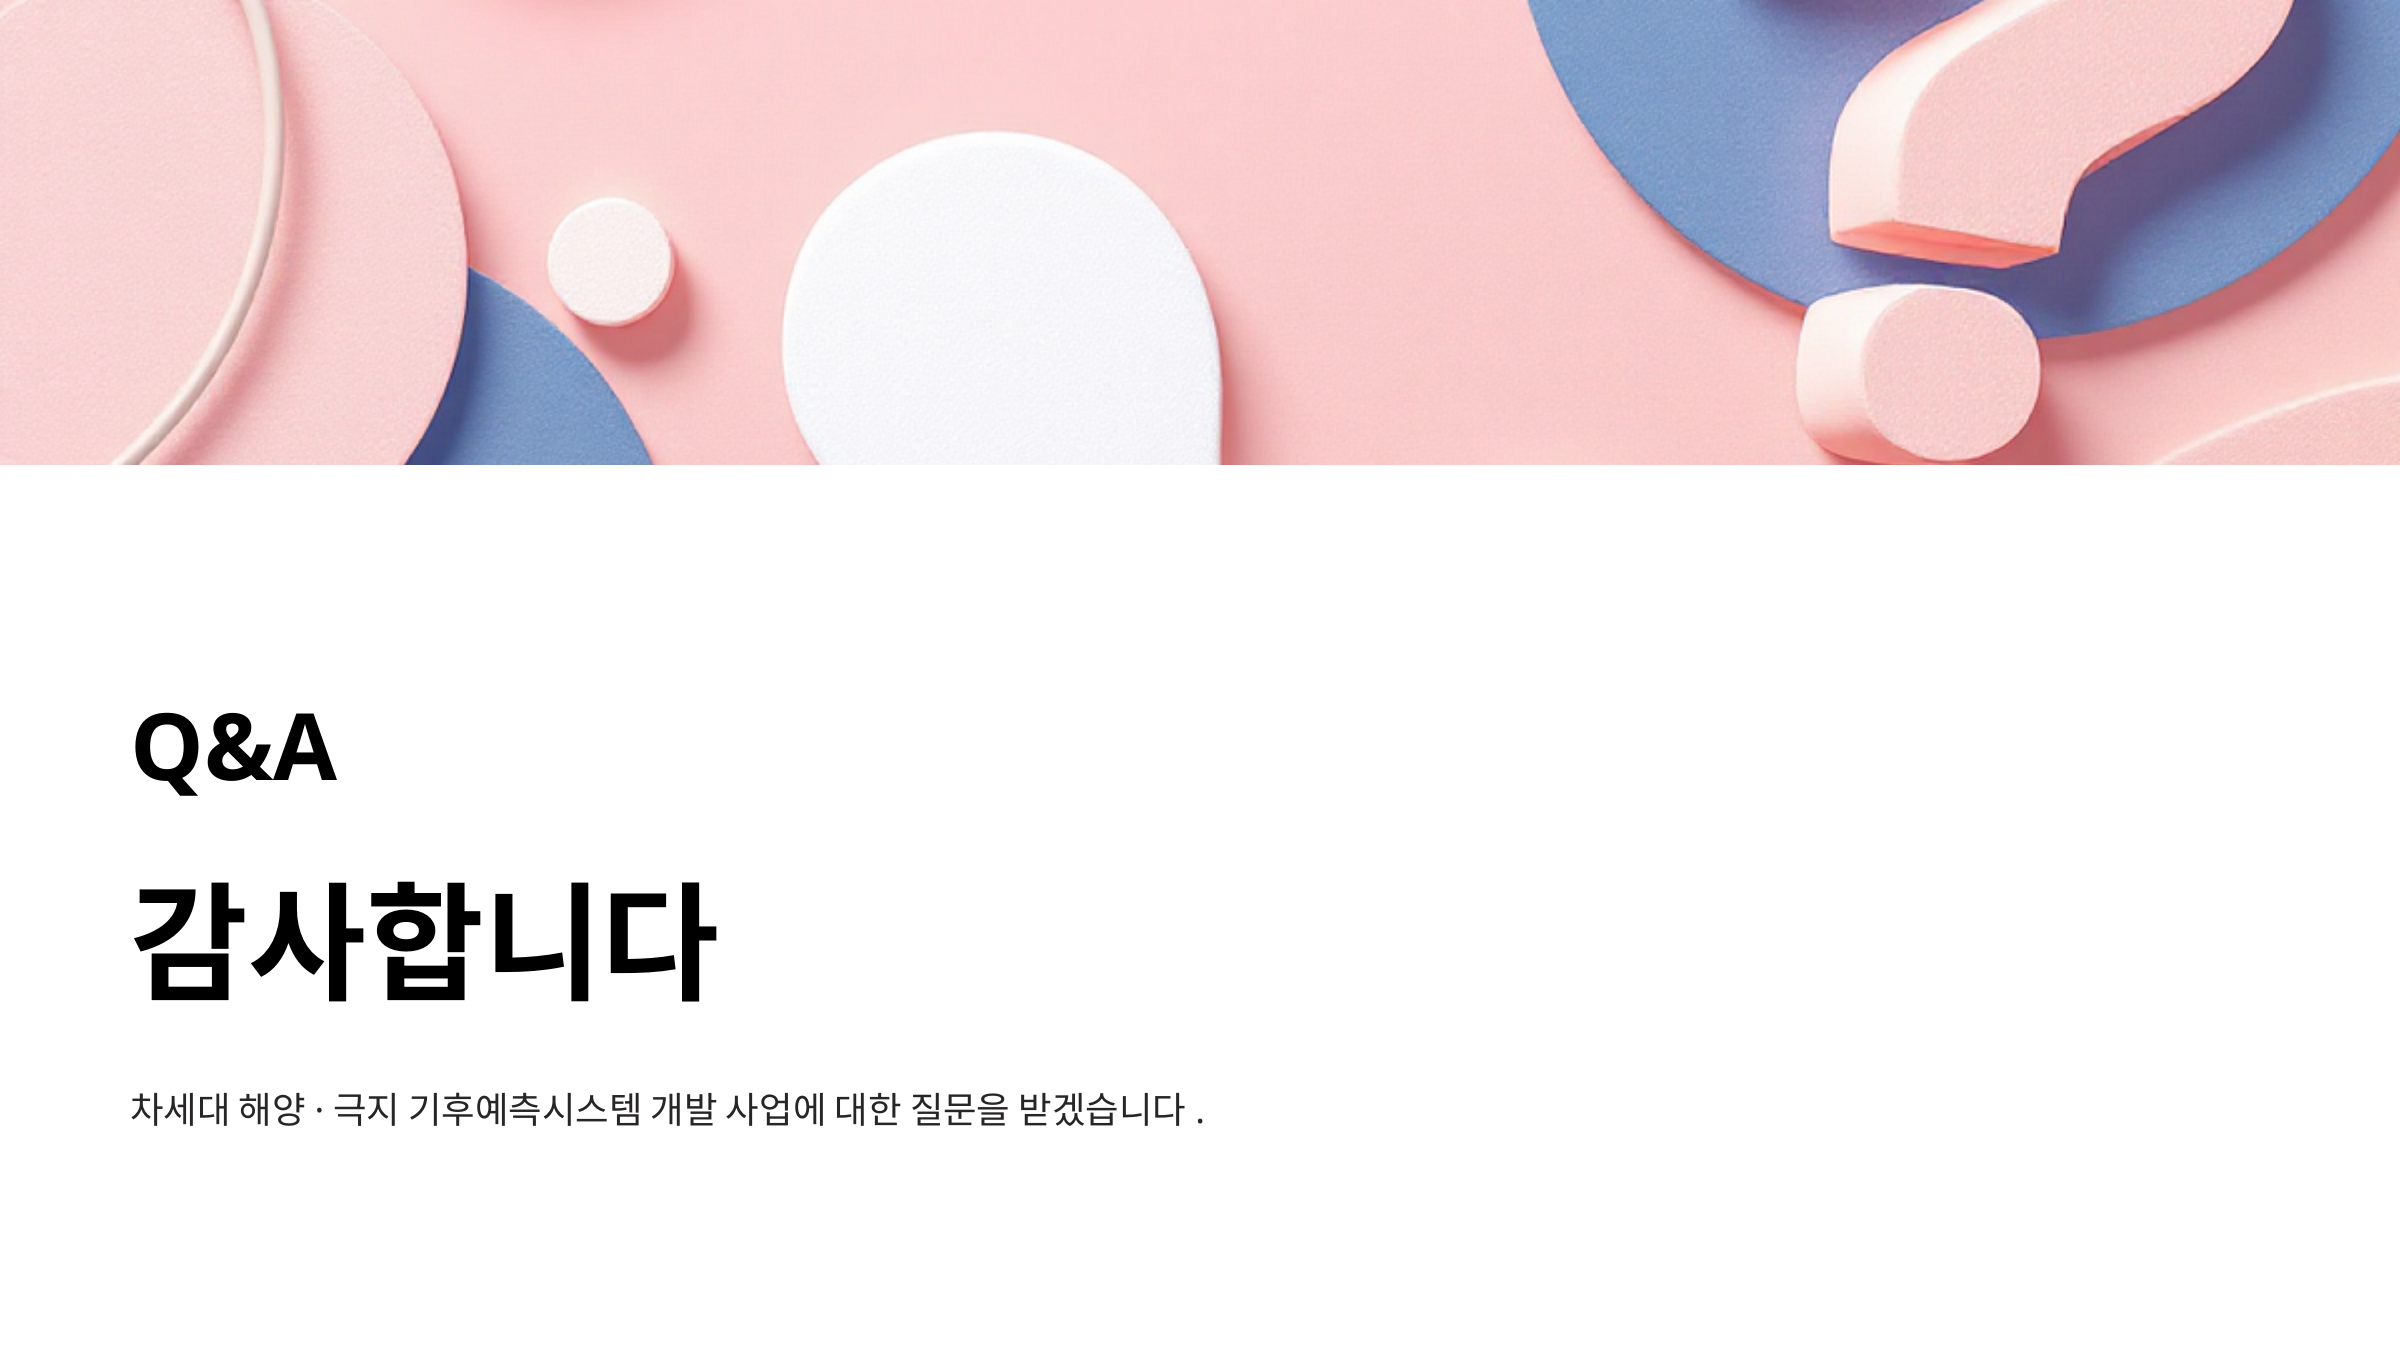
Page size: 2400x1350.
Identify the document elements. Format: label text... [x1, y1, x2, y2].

text_box 차세대 해양·극지 기후예측시스템 개발 사업에 대한 질문을 받겠습니다. [130, 1071, 2270, 1132]
text_box 감사합니다 [130, 855, 1414, 1017]
picture [0, 0, 2400, 466]
text_box Q&A [130, 683, 1061, 800]
